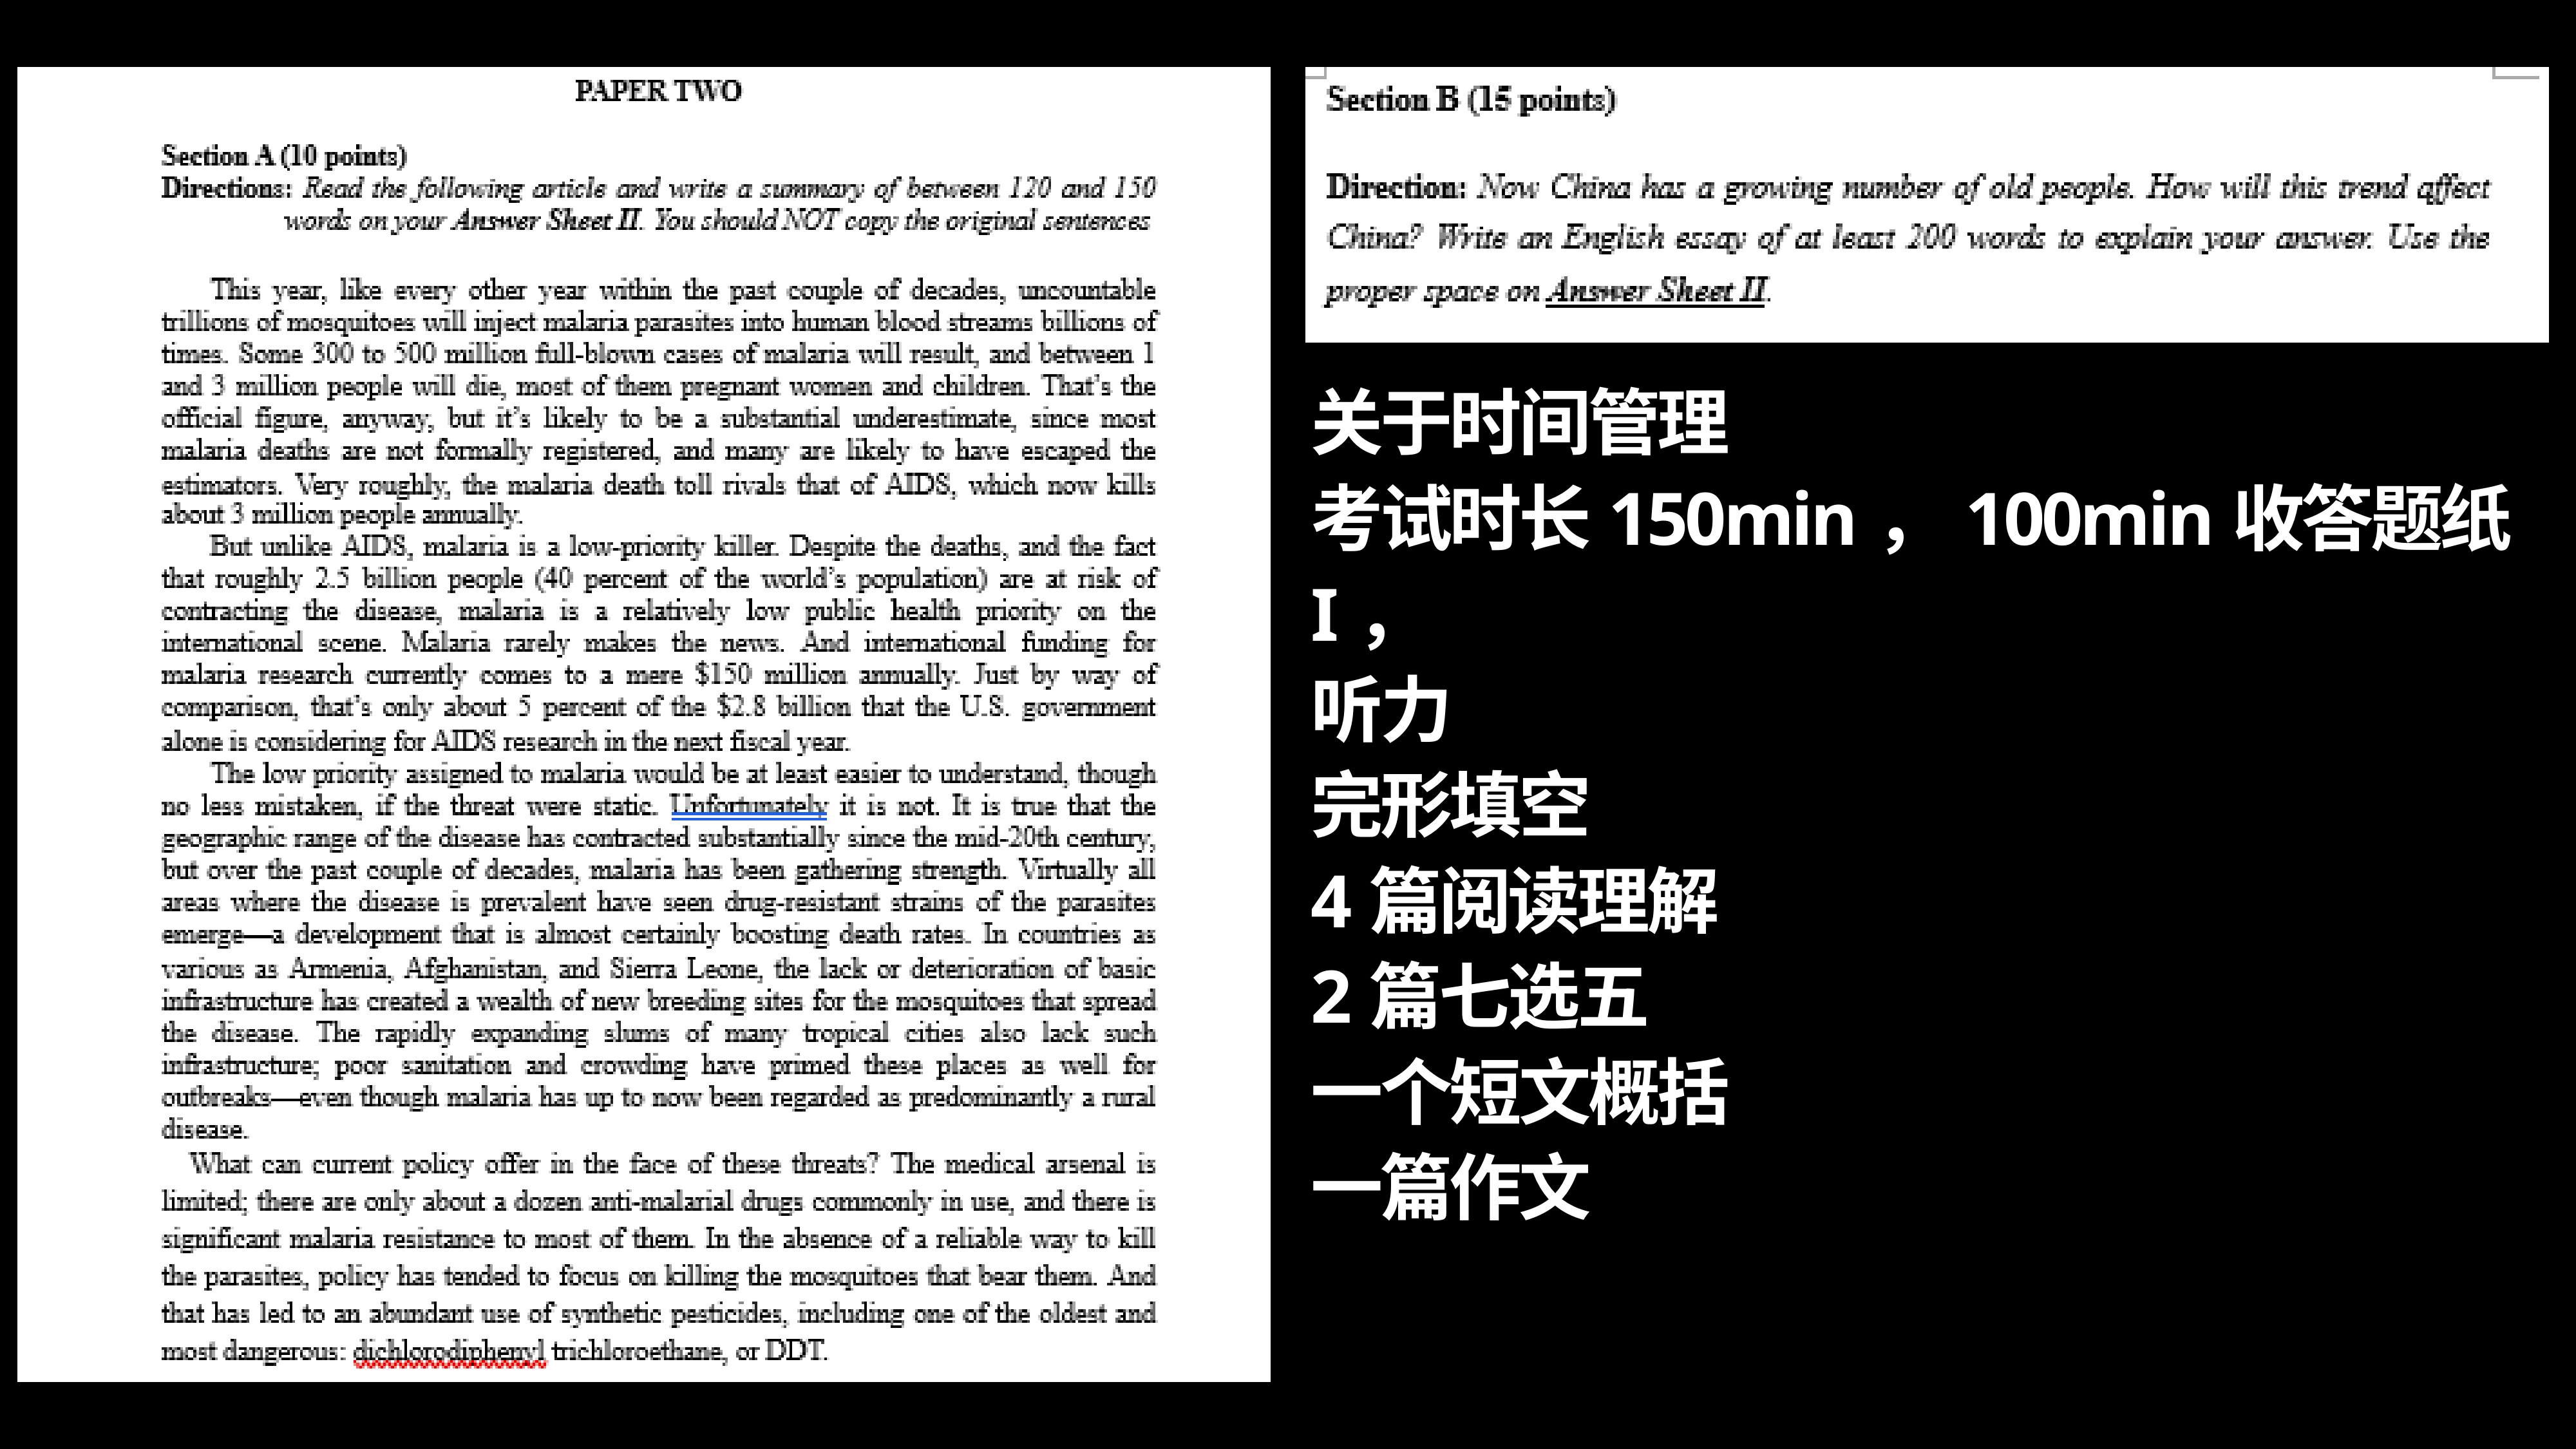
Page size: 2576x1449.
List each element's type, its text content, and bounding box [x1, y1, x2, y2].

picture [1305, 67, 2549, 343]
picture [17, 67, 1271, 1382]
text_box 关于时间管理 考试时长150min，100min收答题纸I， 听力 完形填空 4篇阅读理解 2篇七选五 一个短文概括 一篇作文 [1305, 363, 2549, 1413]
